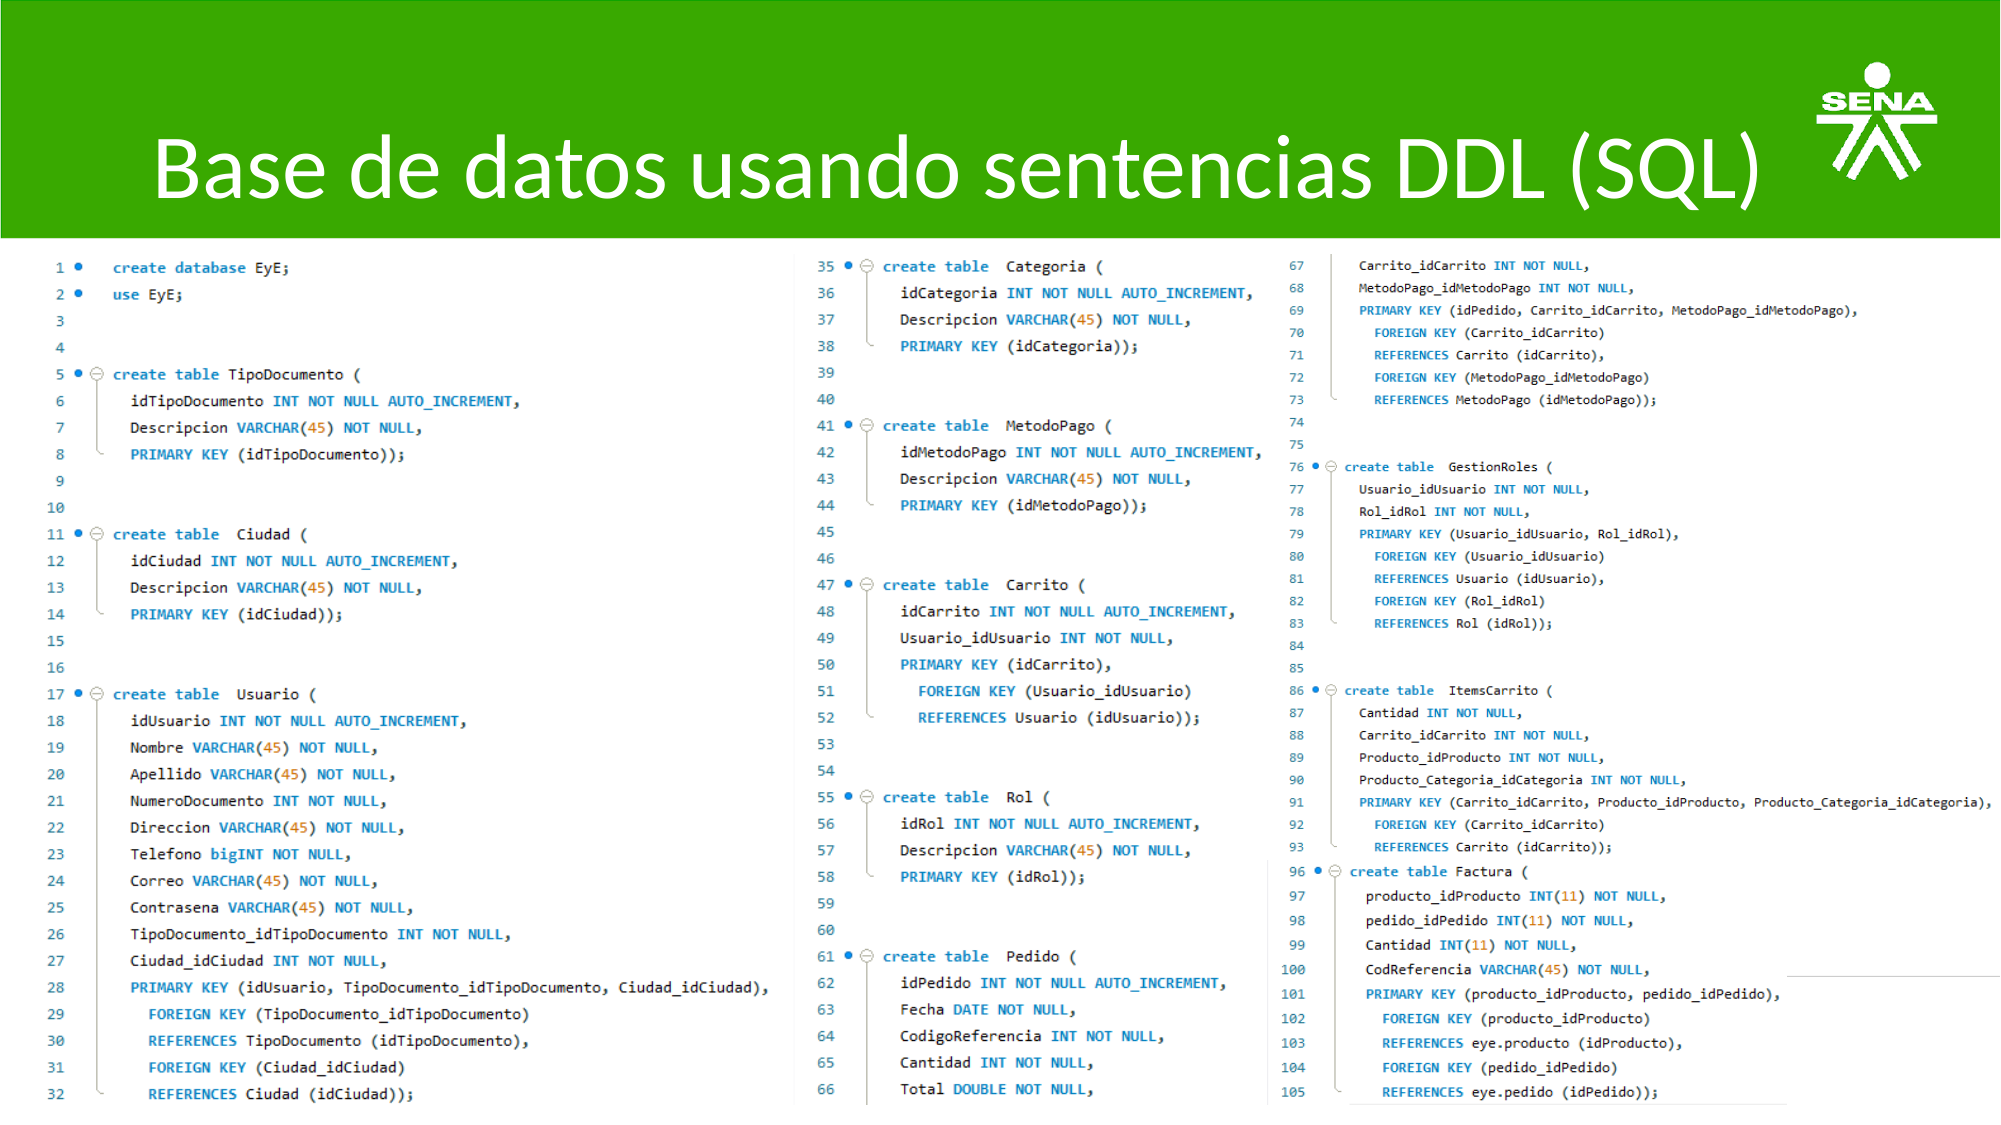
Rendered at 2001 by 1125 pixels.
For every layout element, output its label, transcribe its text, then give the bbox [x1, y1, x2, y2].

picture [0, 0, 2001, 1125]
title Base de datos usando sentencias DDL (SQL) [137, 59, 1863, 253]
